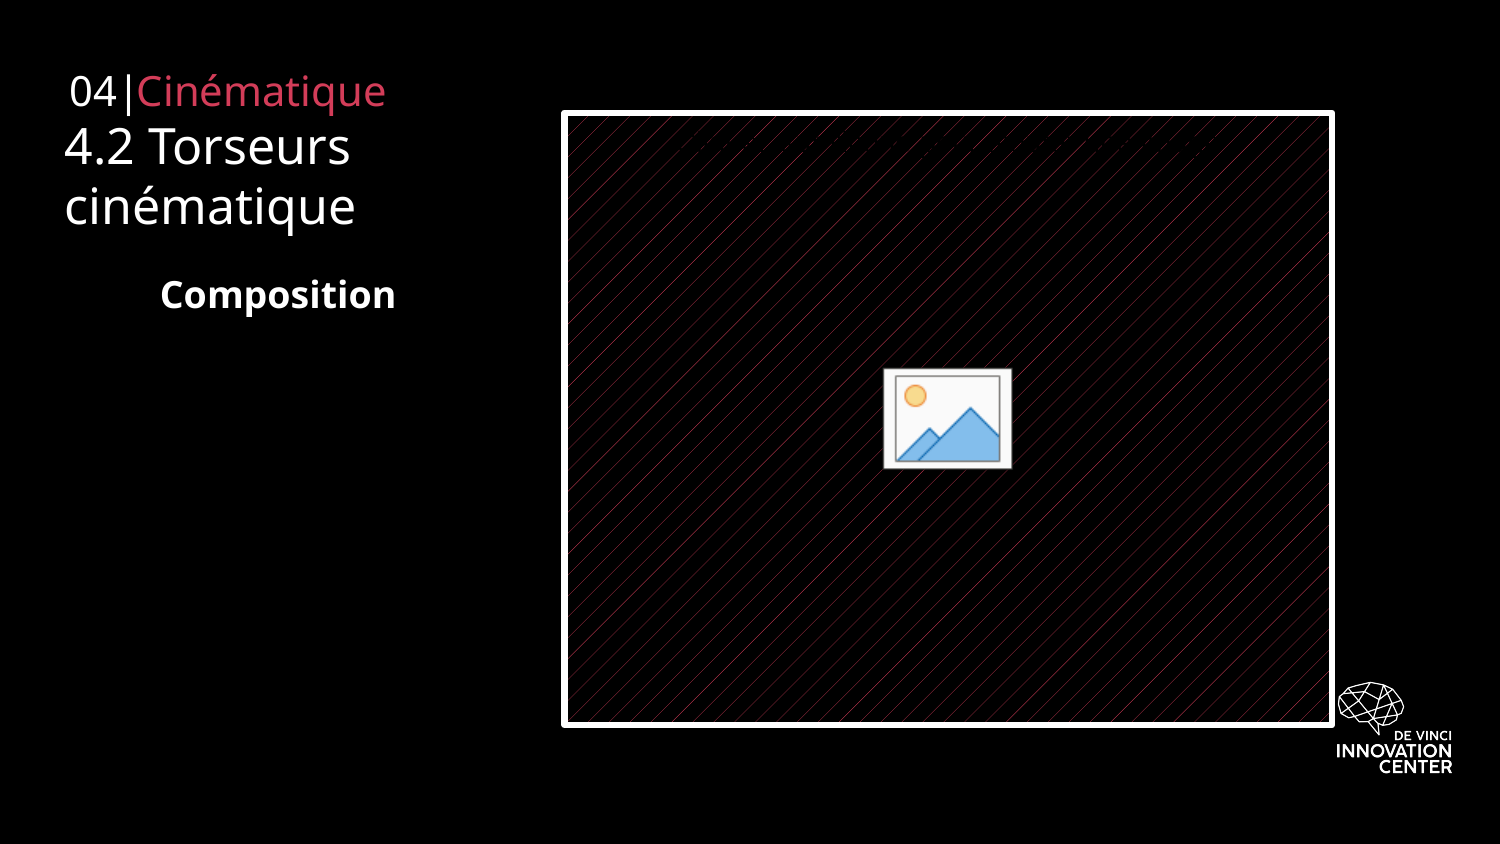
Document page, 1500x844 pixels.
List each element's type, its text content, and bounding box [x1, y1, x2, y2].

picture [567, 115, 1329, 722]
title 4.2 Torseurs cinématique [49, 115, 511, 250]
list Cinématique [103, 41, 462, 116]
list Composition [35, 249, 497, 728]
list 04| [35, 41, 103, 116]
picture [1320, 656, 1471, 807]
